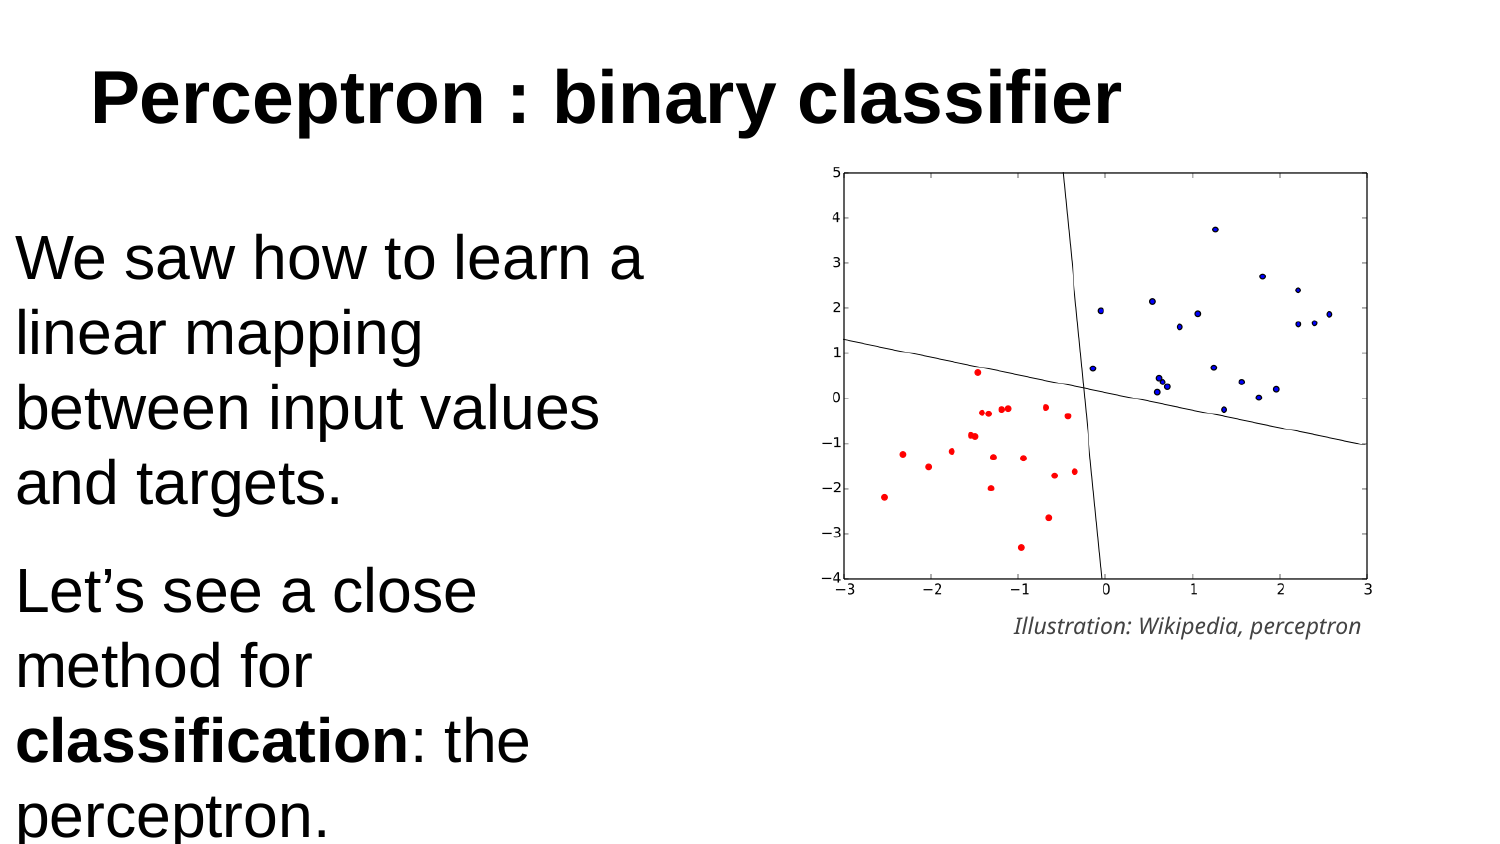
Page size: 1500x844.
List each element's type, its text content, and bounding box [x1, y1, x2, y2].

text_box Illustration: Wikipedia, perceptron [896, 609, 1378, 646]
picture [810, 151, 1386, 601]
list We saw how to learn a linear mapping between input values and targets. Let’s see a close method for classification: the perceptron. Learn an hyperplane to separate two class of data-points. [0, 201, 683, 750]
title Perceptron : binary classifier [75, 33, 1425, 175]
